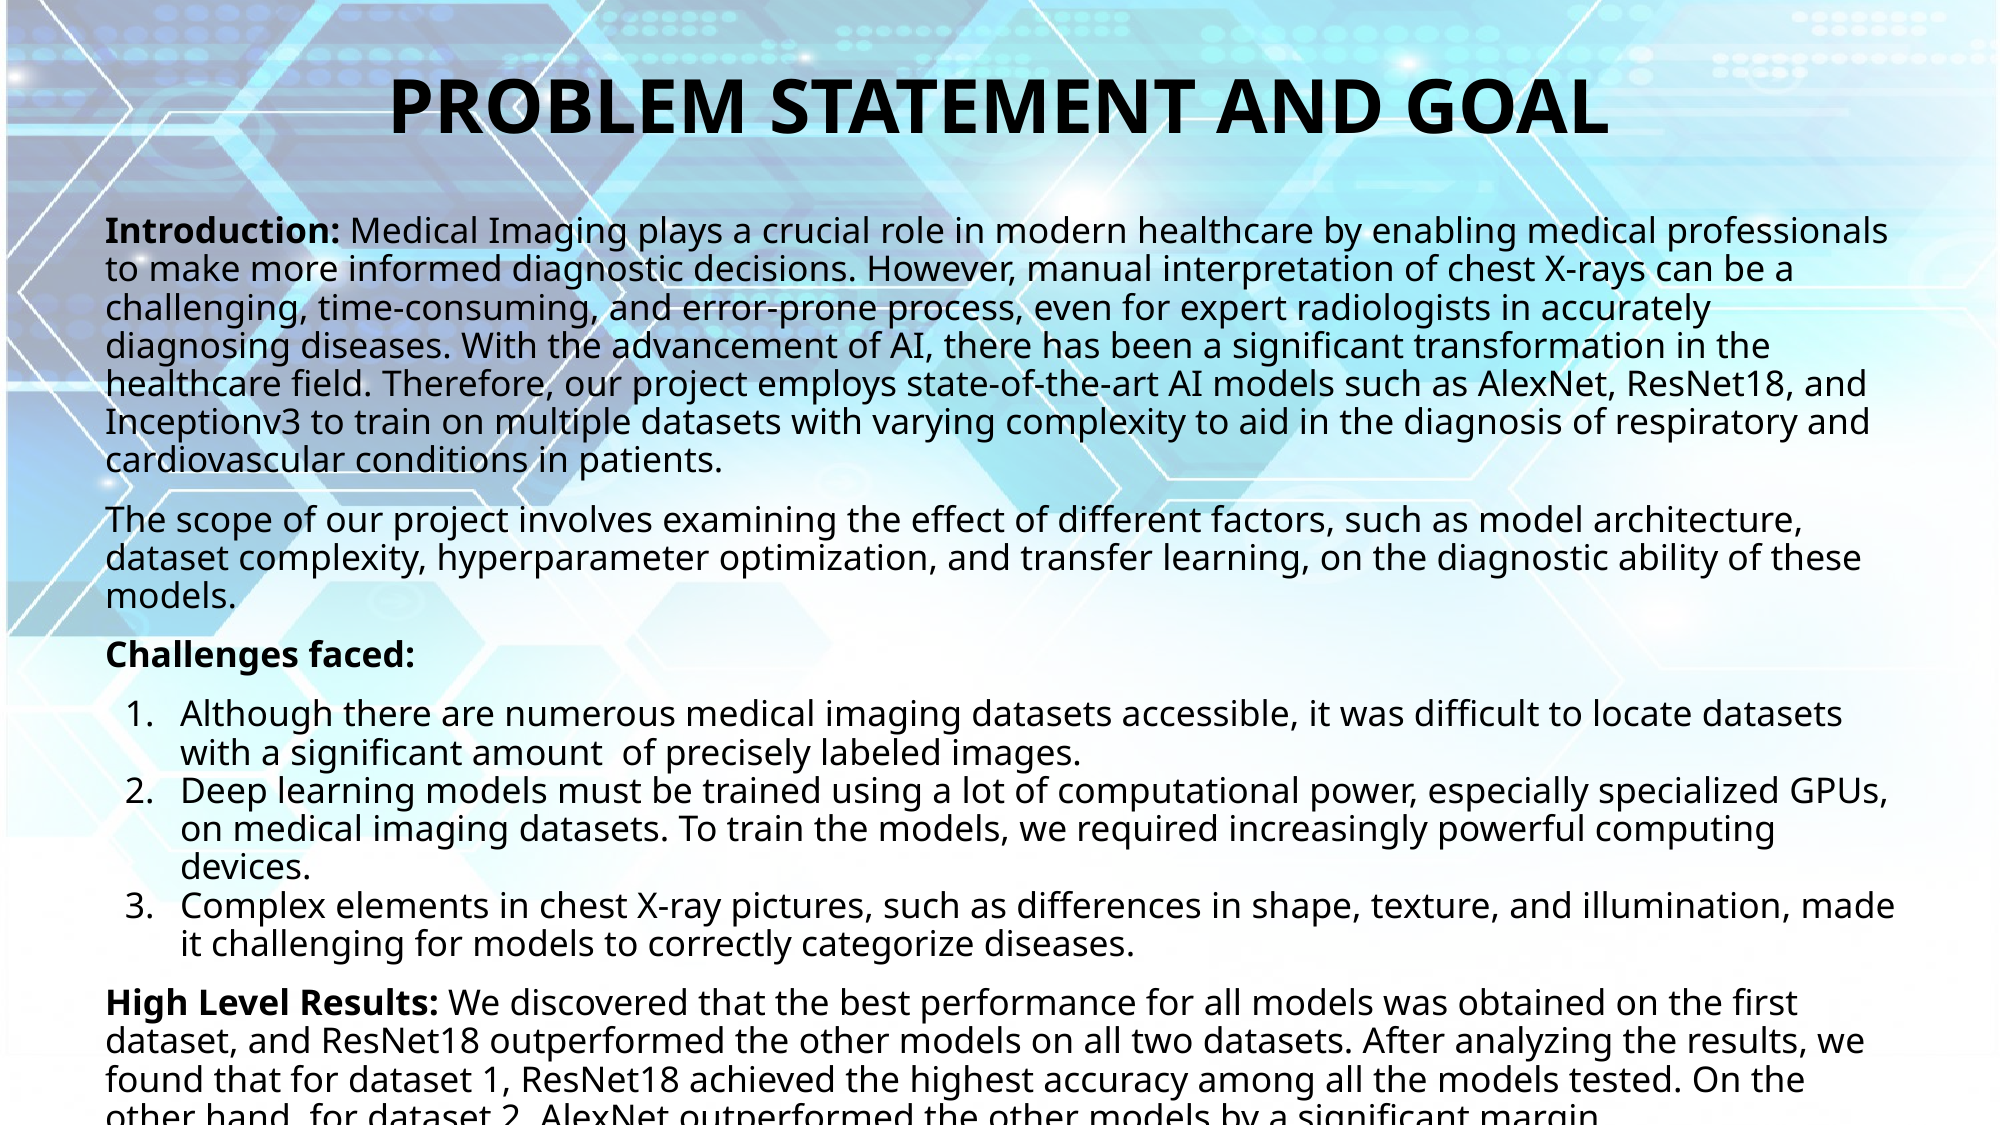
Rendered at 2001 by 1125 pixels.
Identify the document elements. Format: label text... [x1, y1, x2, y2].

list Introduction: Medical Imaging plays a crucial role in modern healthcare by enabling medical professionals to make more informed diagnostic decisions. However, manual interpretation of chest X-rays can be a challenging, time-consuming, and error-prone process, even for expert radiologists in accurately diagnosing diseases. With the advancement of AI, there has been a significant transformation in the healthcare field. Therefore, our project employs state-of-the-art AI models such as AlexNet, ResNet18, and Inceptionv3 to train on multiple datasets with varying complexity to aid in the diagnosis of respiratory and cardiovascular conditions in patients. The scope of our project involves examining the effect of different factors, such as model architecture, dataset complexity, hyperparameter optimization, and transfer learning, on the diagnostic ability of these models. Challenges faced: Although there are numerous medical imaging datasets accessible, it was difficult to locate datasets with a significant amount of precisely labeled images. Deep learning models must be trained using a lot of computational power, especially specialized GPUs, on medical imaging datasets. To train the models, we required increasingly powerful computing devices. Complex elements in chest X-ray pictures, such as differences in shape, texture, and illumination, made it challenging for models to correctly categorize diseases. High Level Results: We discovered that the best performance for all models was obtained on the first dataset, and ResNet18 outperformed the other models on all two datasets. After analyzing the results, we found that for dataset 1, ResNet18 achieved the highest accuracy among all the models tested. On the other hand, for dataset 2, AlexNet outperformed the other models by a significant margin. [90, 205, 1919, 1055]
title PROBLEM STATEMENT AND GOAL [172, 46, 1828, 173]
